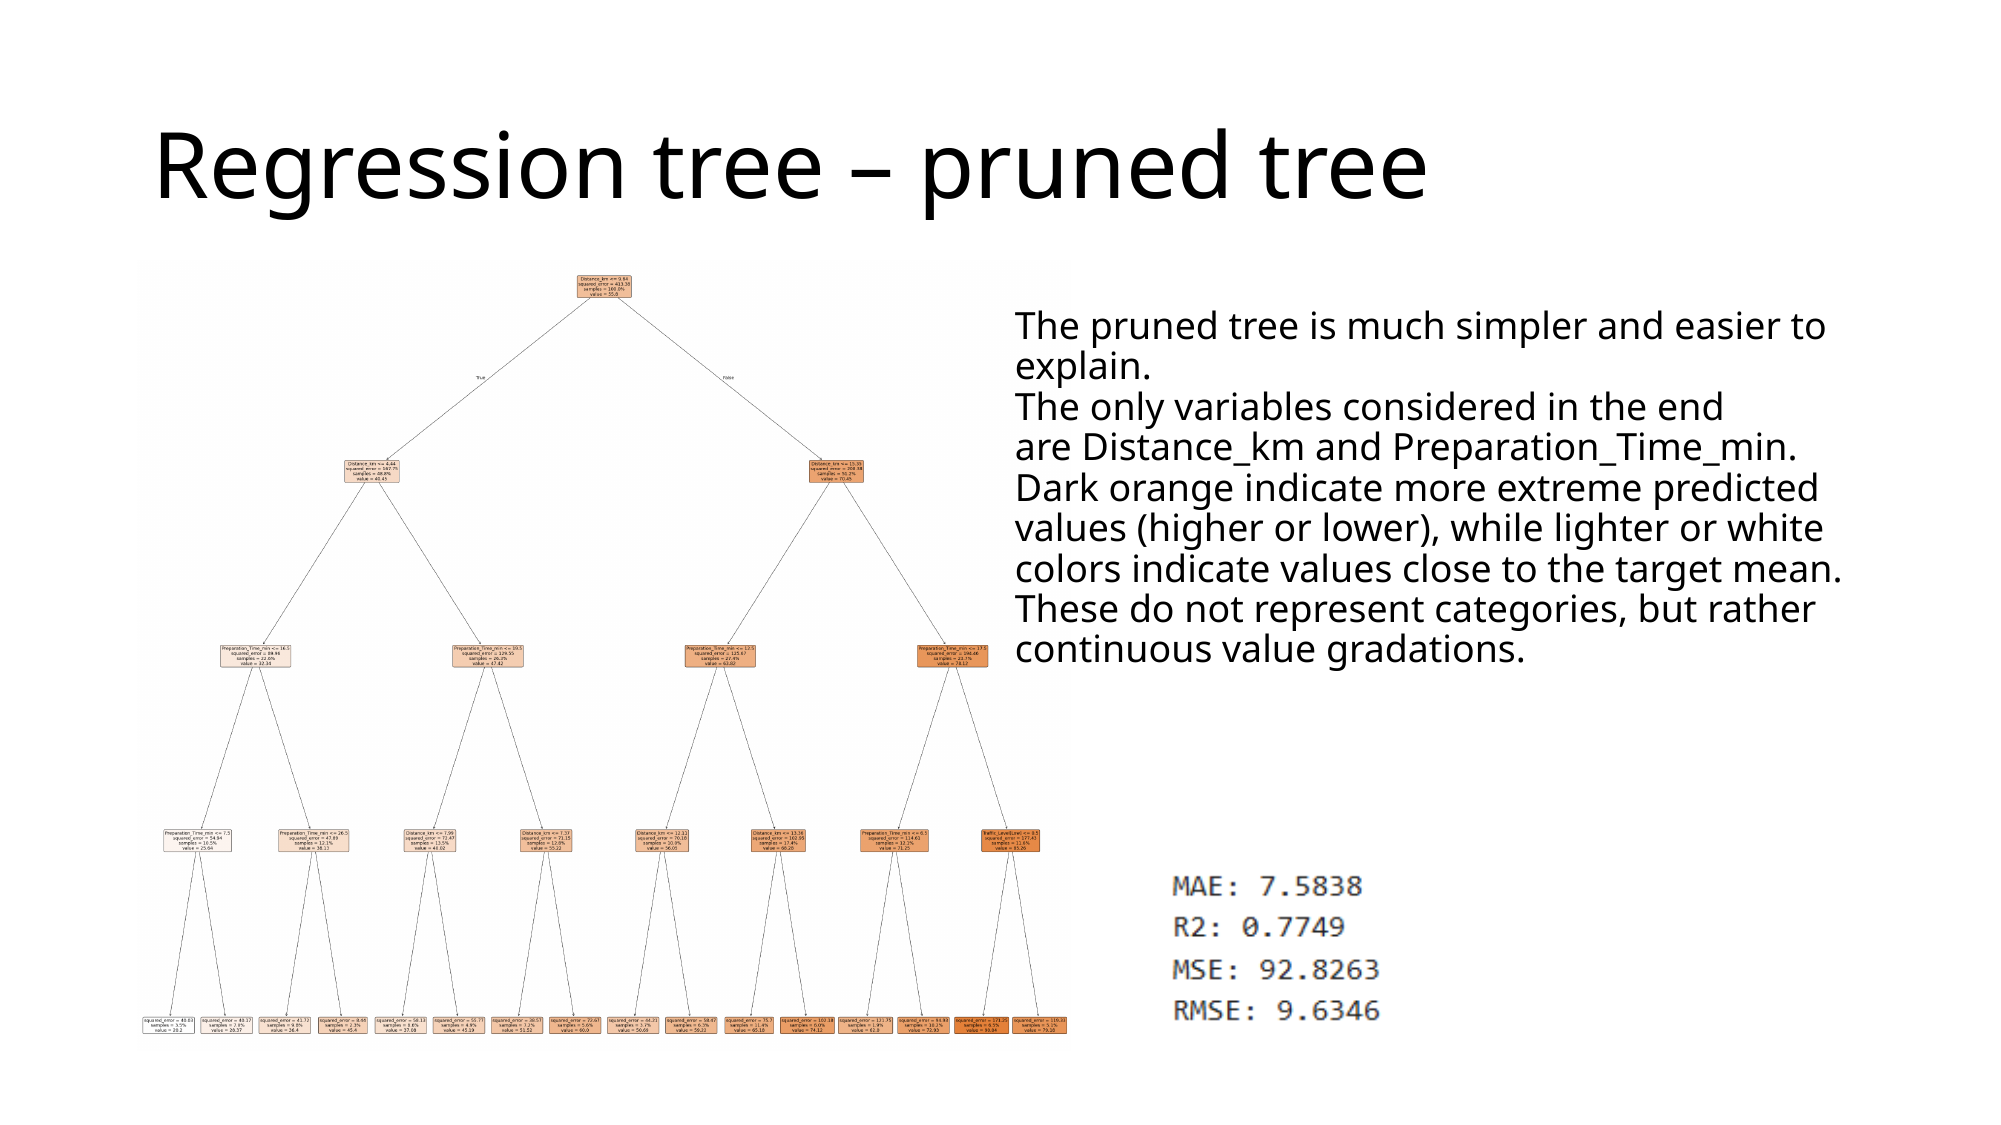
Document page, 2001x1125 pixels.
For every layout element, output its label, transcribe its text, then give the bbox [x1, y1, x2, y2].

picture [136, 259, 1072, 1052]
list The pruned tree is much simpler and easier to explain. The only variables considered in the end are Distance_km and Preparation_Time_min. Dark orange indicate more extreme predicted values (higher or lower), while lighter or white colors indicate values close to the target mean. These do not represent categories, but rather continuous value gradations. [1072, 299, 1863, 1014]
title Regression tree – pruned tree [137, 59, 1863, 278]
picture [1160, 866, 1390, 1036]
